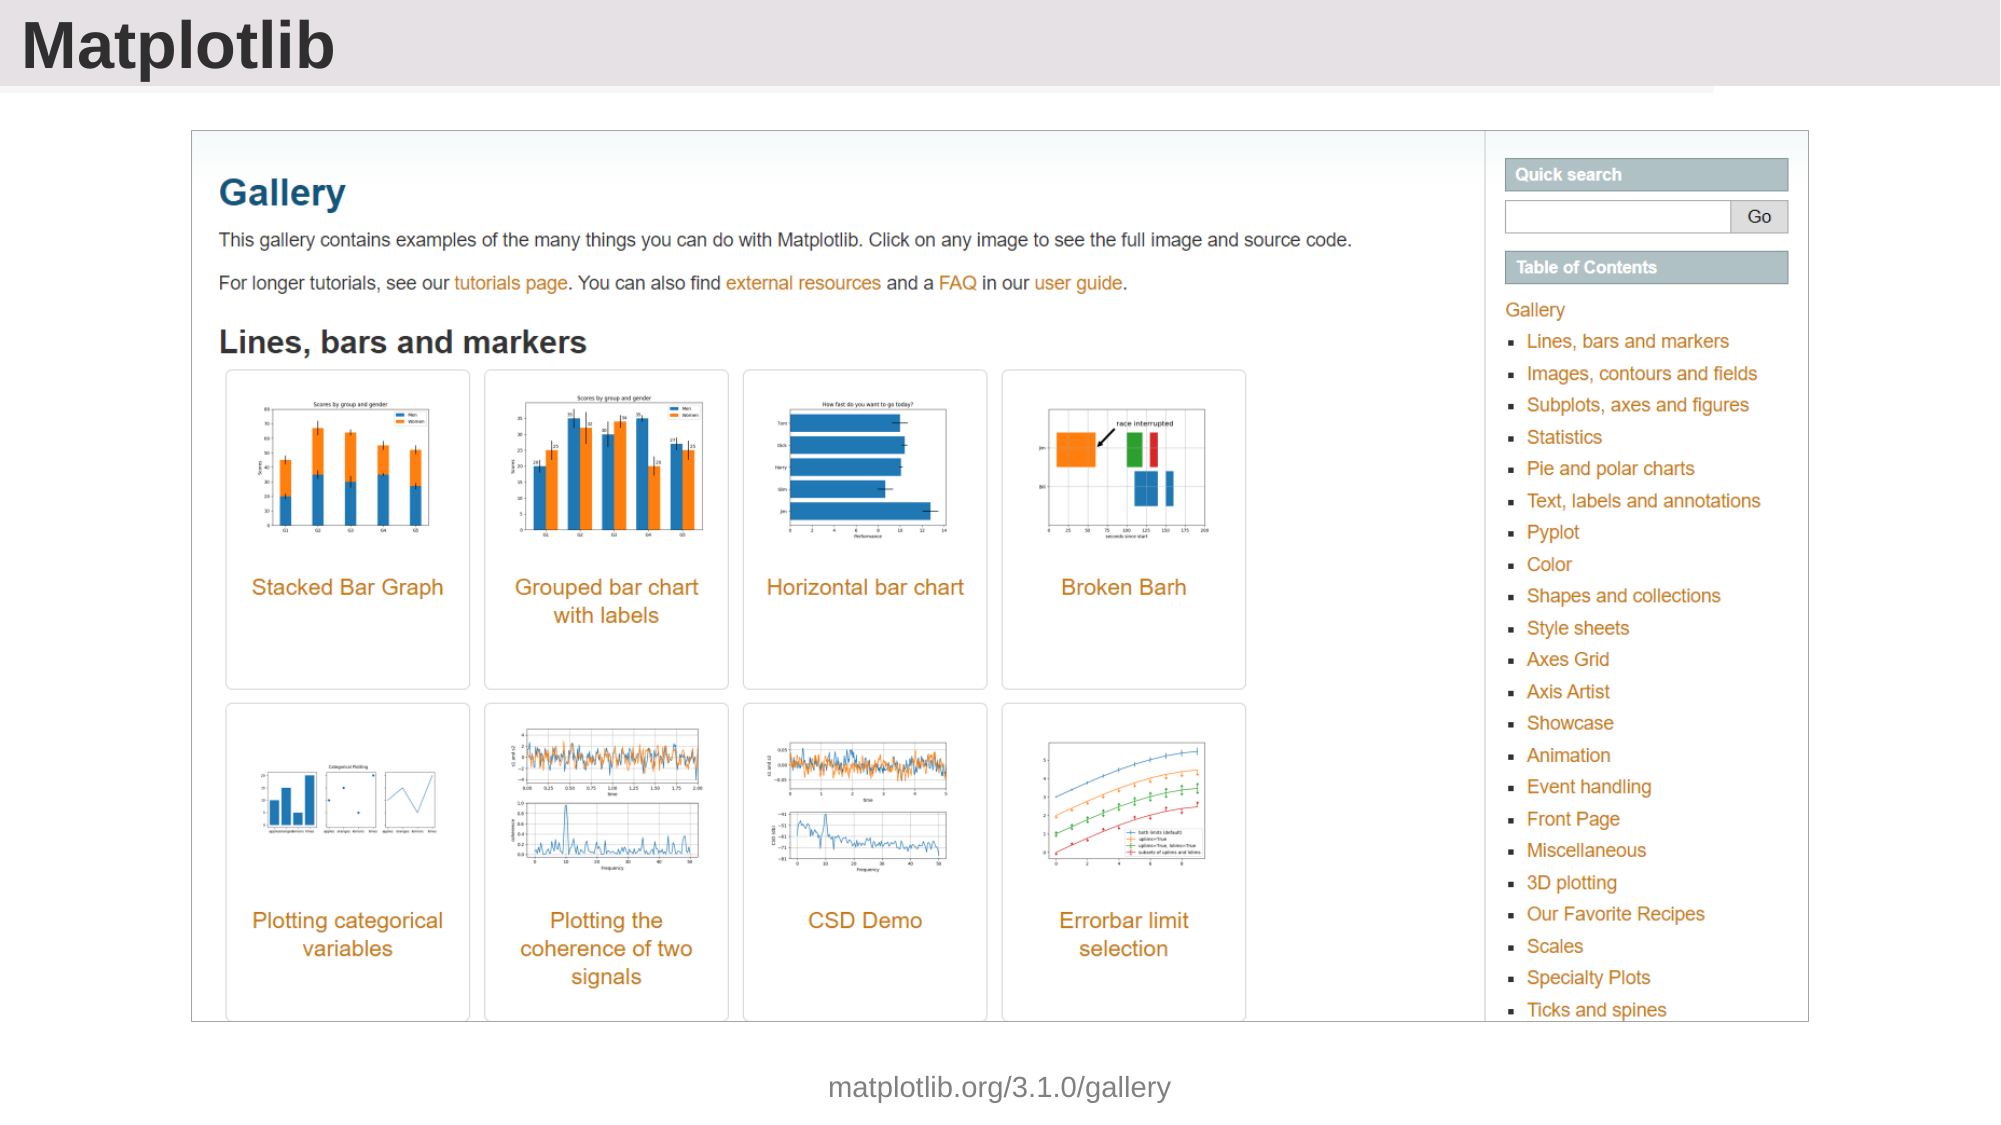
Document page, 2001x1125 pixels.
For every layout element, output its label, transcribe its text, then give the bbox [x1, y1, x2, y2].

title Matplotlib [0, 0, 2000, 86]
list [191, 130, 1809, 1022]
list matplotlib.org/3.1.0/gallery [115, 1059, 1885, 1112]
